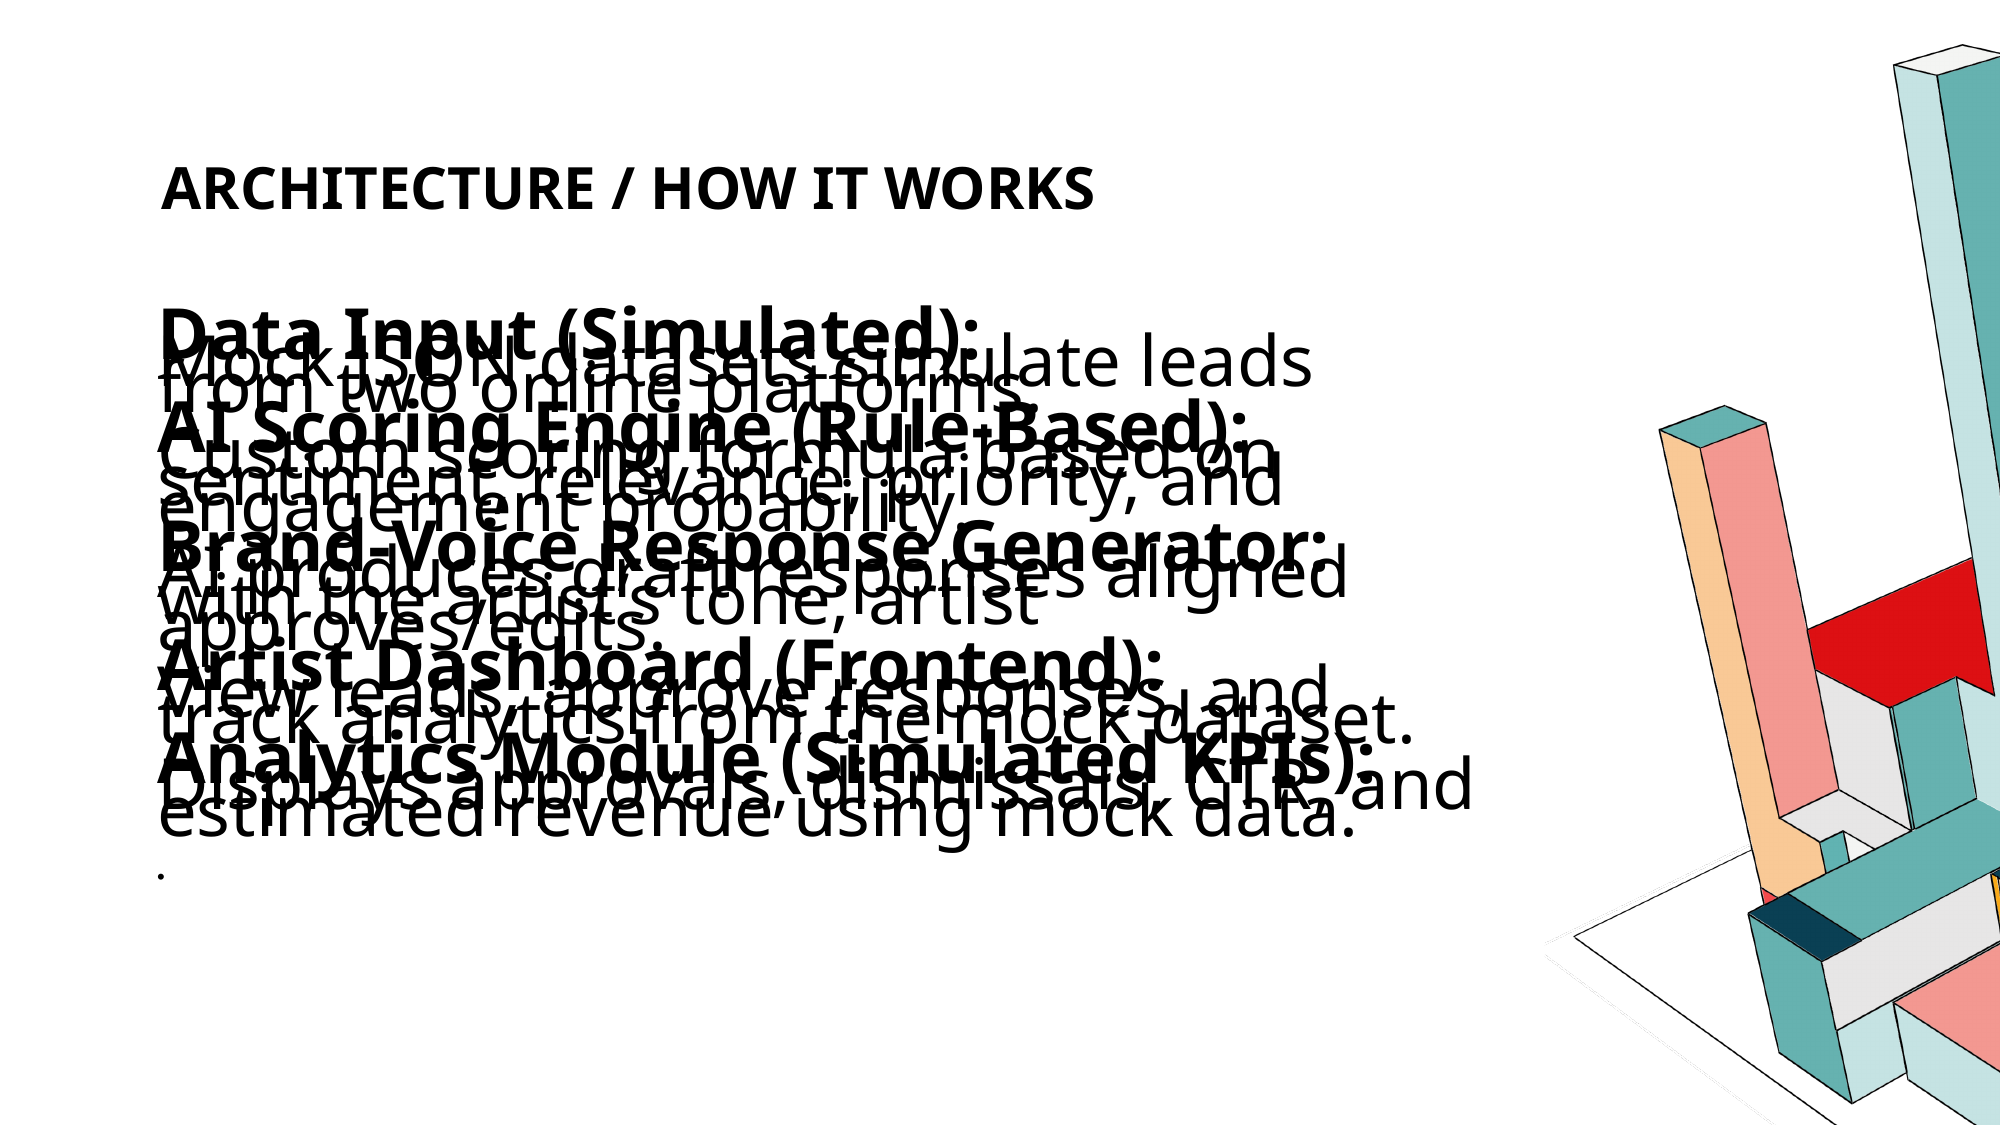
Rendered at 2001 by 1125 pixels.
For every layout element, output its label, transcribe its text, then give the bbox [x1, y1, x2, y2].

title Architecture / How It Works [146, 11, 1508, 230]
picture [1544, 43, 2000, 1125]
list Data Input (Simulated): Mock JSON datasets simulate leads from two online platforms. AI Scoring Engine (Rule-Based): Custom scoring formula based on sentiment, relevance, priority, and engagement probability. Brand-Voice Response Generator: AI produces draft responses aligned with the artist’s tone; artist approves/edits. Artist Dashboard (Frontend): View leads, approve responses, and track analytics from the mock dataset. Analytics Module (Simulated KPIs): Displays approvals, dismissals, CTR, and estimated revenue using mock data. [142, 339, 1508, 913]
